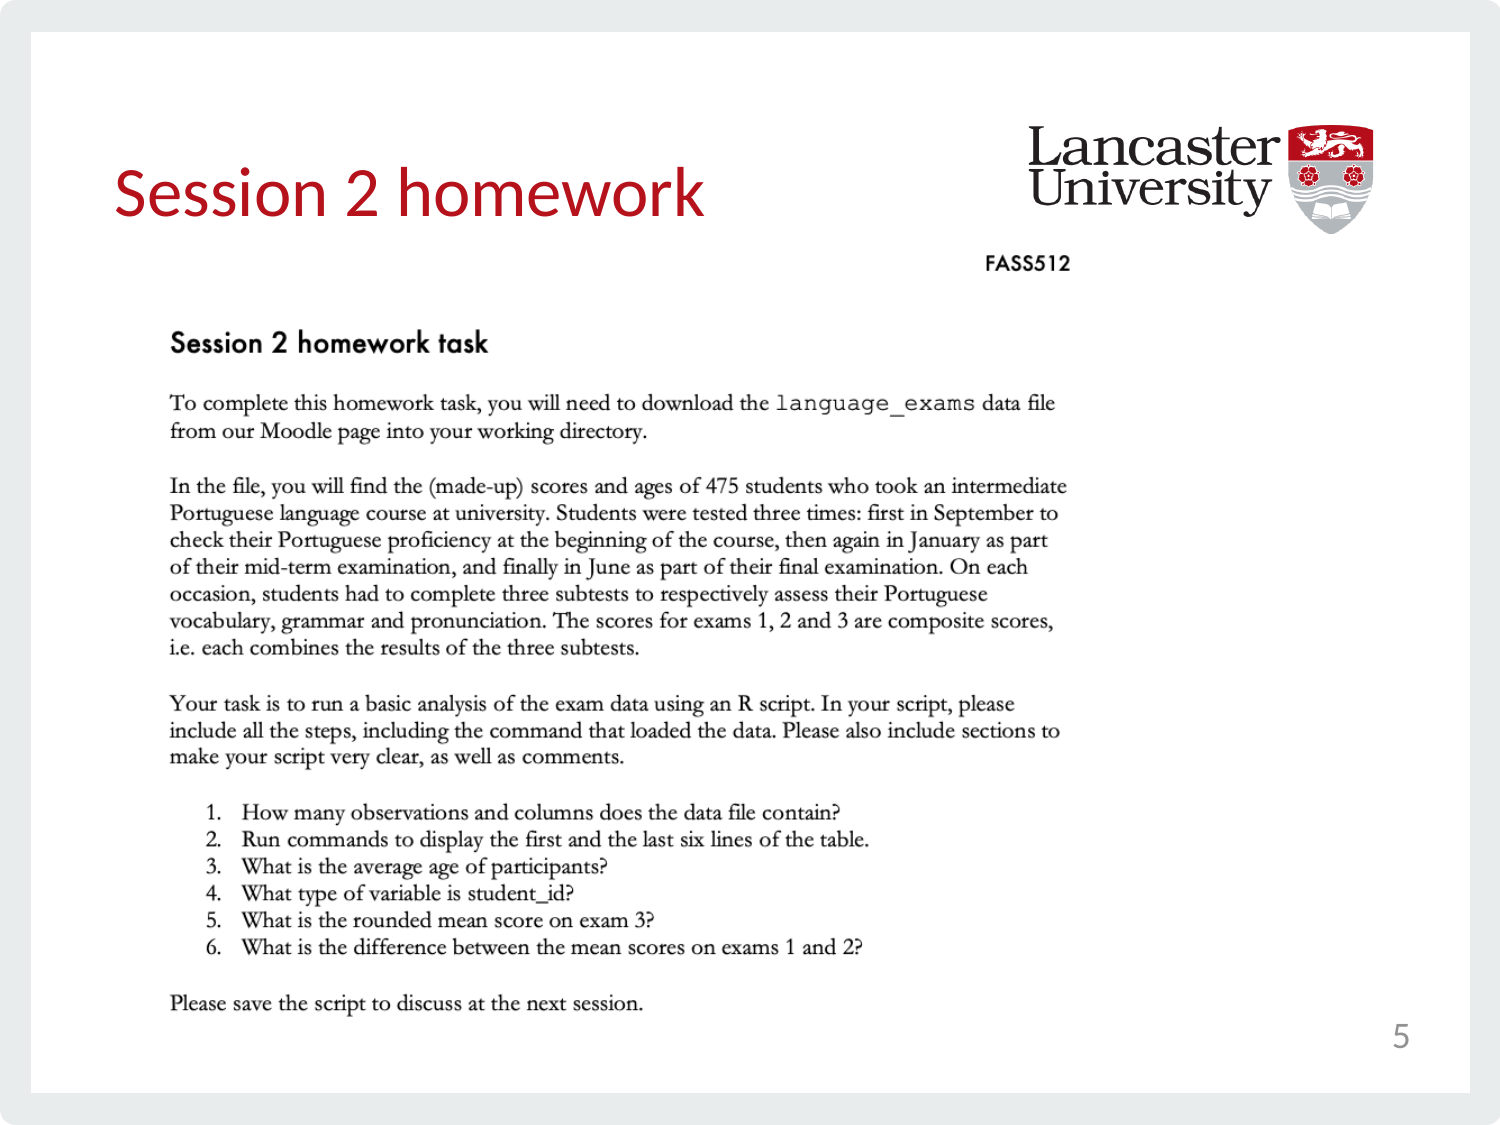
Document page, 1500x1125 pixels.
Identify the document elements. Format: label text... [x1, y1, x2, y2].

title Session 2 homework [99, 109, 976, 226]
slide_number 5 [1153, 1003, 1426, 1064]
picture [99, 226, 1153, 1064]
